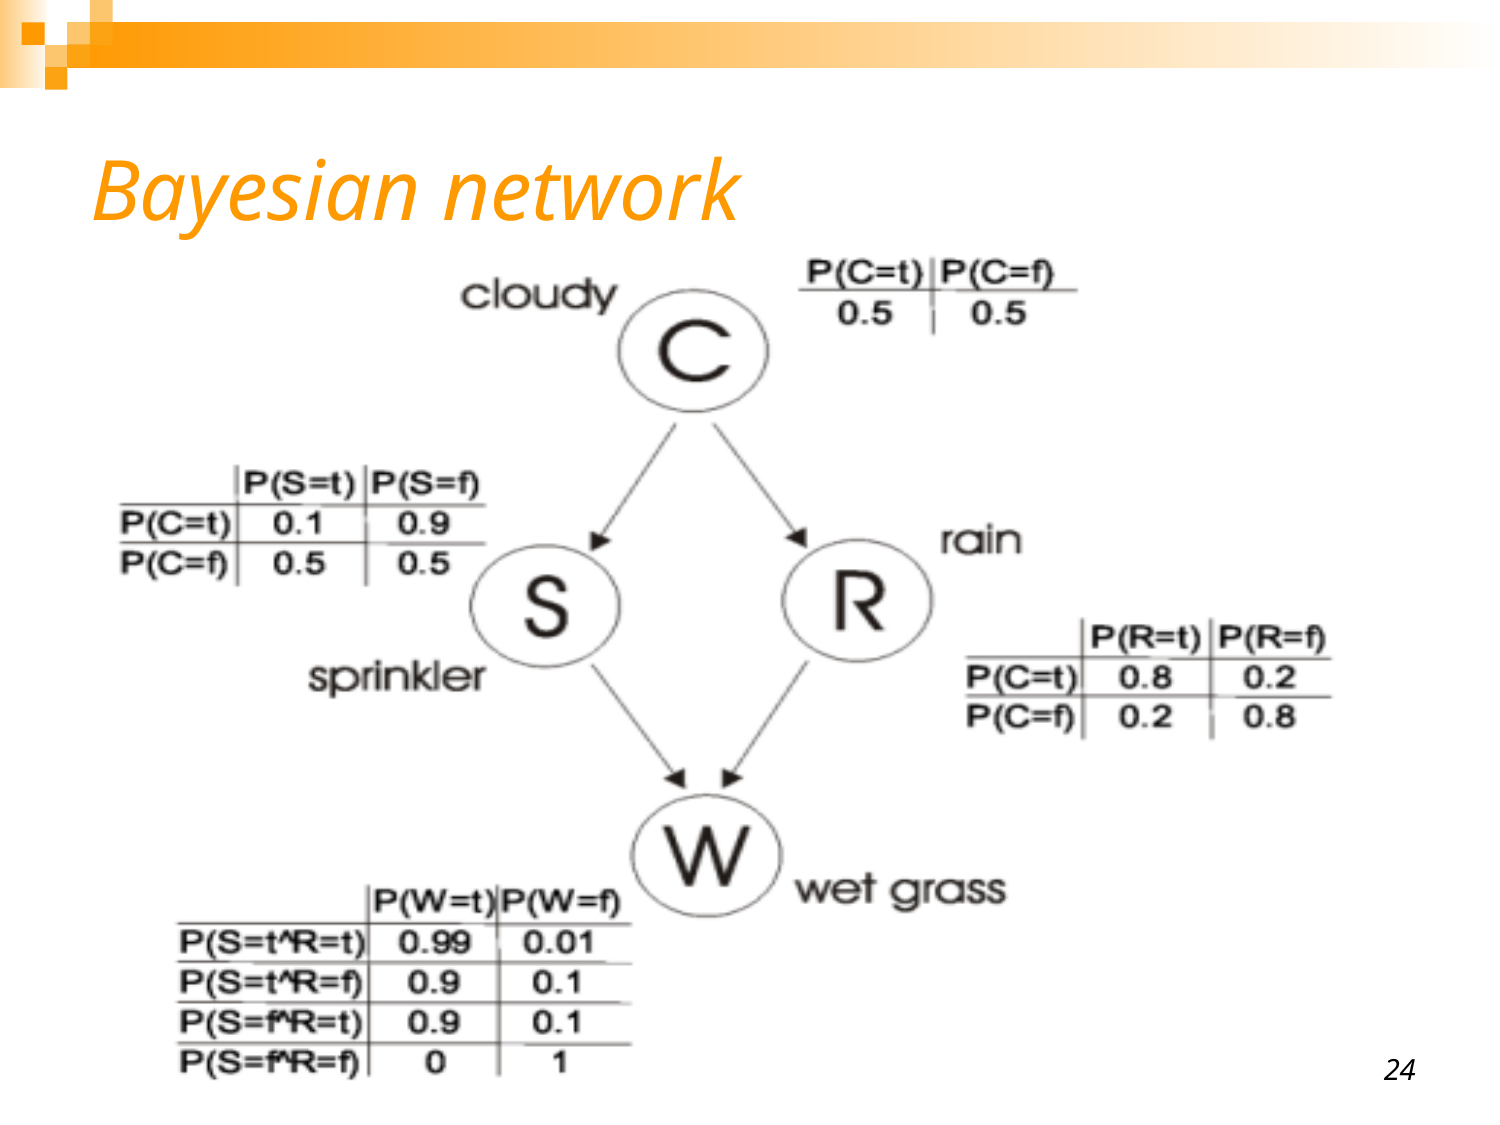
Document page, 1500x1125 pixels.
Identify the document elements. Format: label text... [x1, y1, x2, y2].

slide_number 24 [1080, 1023, 1431, 1099]
picture [112, 249, 1338, 1085]
title Bayesian network [75, 75, 1425, 300]
